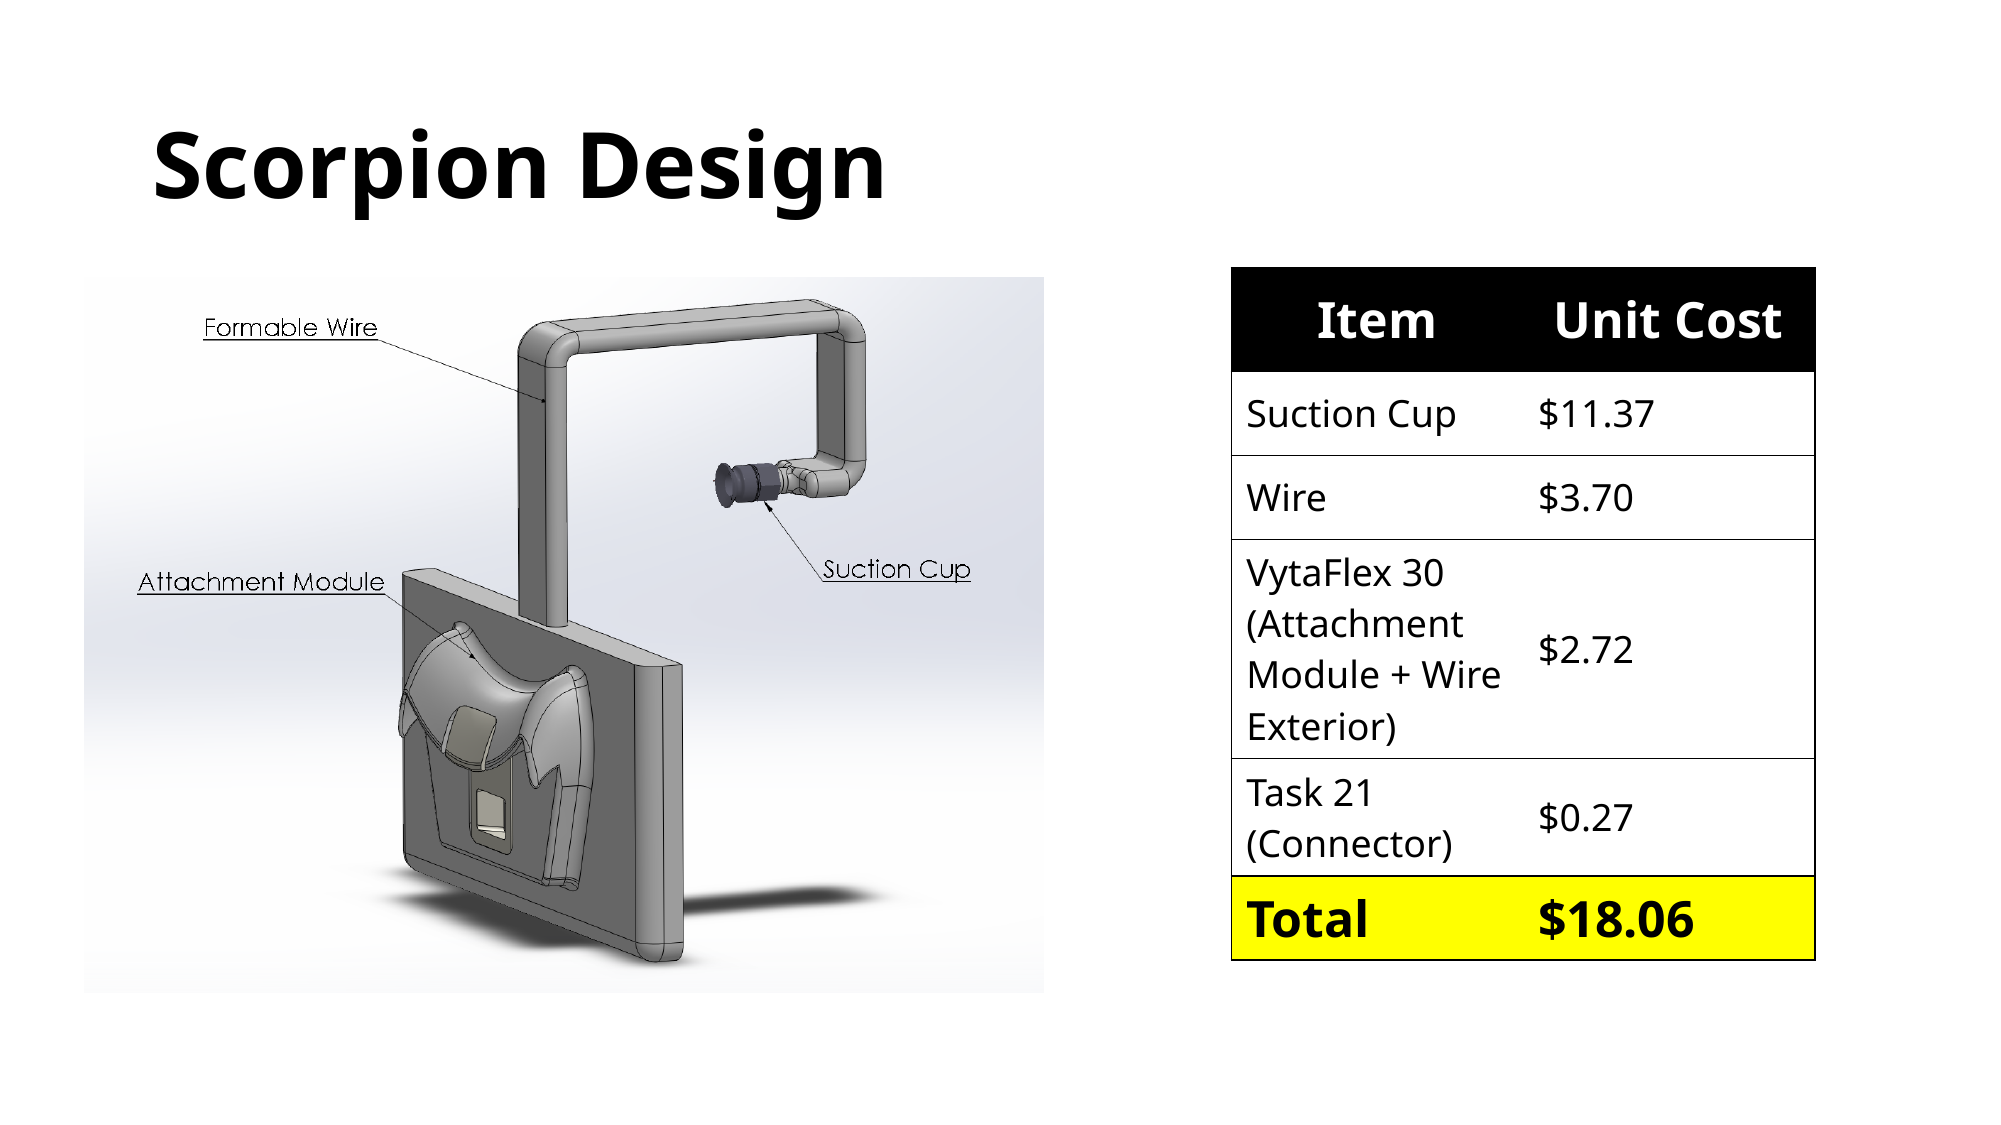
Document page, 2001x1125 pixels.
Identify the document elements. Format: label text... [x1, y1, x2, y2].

title Scorpion Design [137, 59, 1863, 278]
table_cell $18.06 [1523, 877, 1814, 959]
table_cell $11.37 [1523, 372, 1814, 455]
table_header Unit Cost [1523, 269, 1814, 371]
table_cell $0.27 [1523, 759, 1814, 875]
table_cell VytaFlex 30 (Attachment Module + Wire Exterior) [1232, 540, 1523, 758]
table_cell Suction Cup [1232, 372, 1523, 455]
picture [84, 277, 1044, 993]
table_cell Task 21 (Connector) [1232, 759, 1523, 875]
table_cell Wire [1232, 456, 1523, 539]
table_cell $2.72 [1523, 540, 1814, 758]
table_cell Total [1232, 877, 1523, 959]
table_cell $3.70 [1523, 456, 1814, 539]
table_header Item [1232, 269, 1523, 371]
